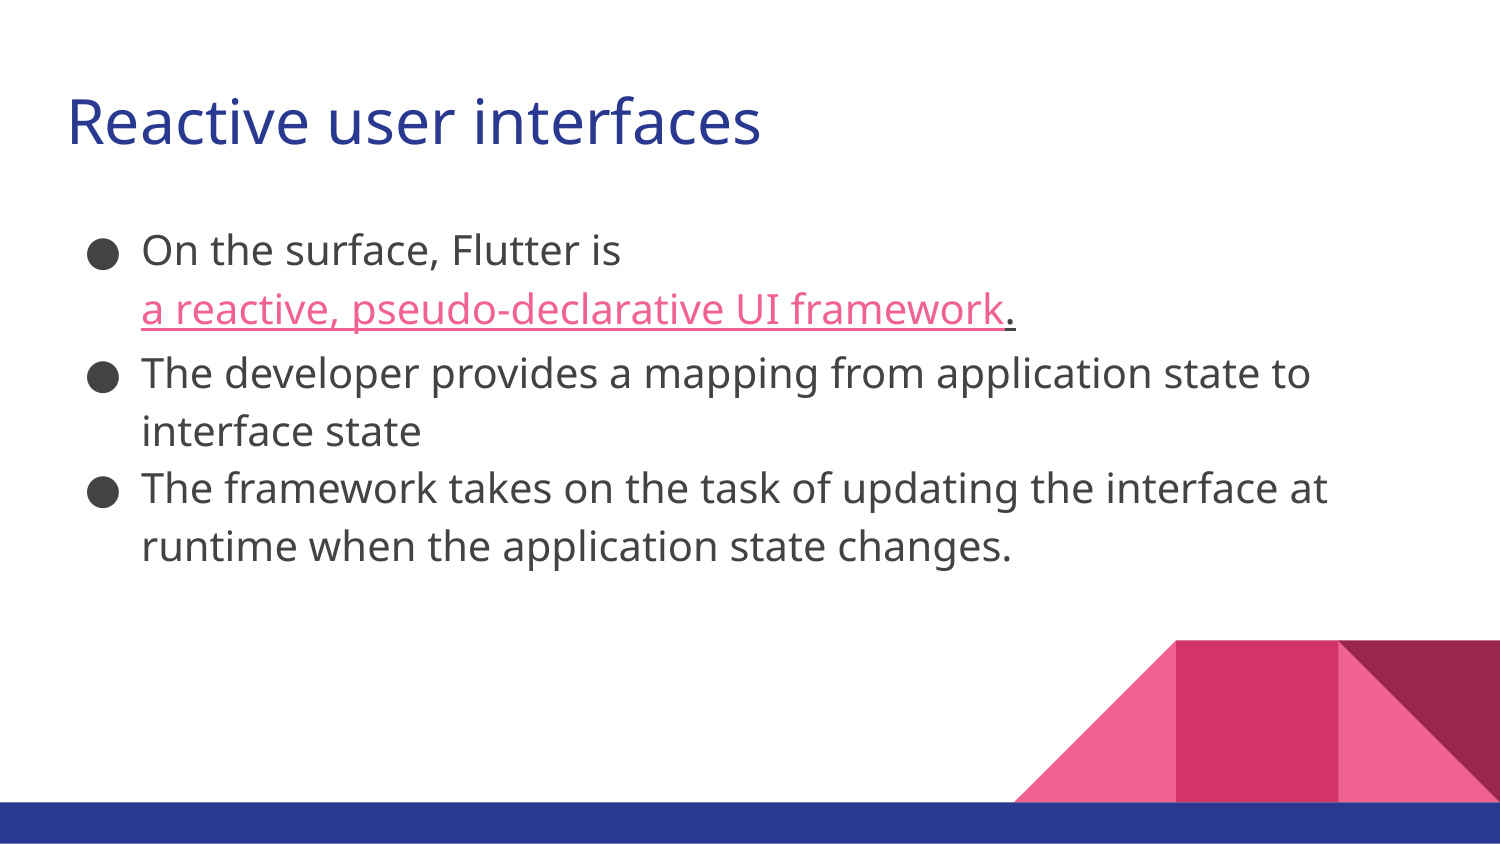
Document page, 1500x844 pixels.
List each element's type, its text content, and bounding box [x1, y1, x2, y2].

title Reactive user interfaces [51, 67, 1449, 167]
list On the surface, Flutter is a reactive, pseudo-declarative UI framework. The developer provides a mapping from application state to interface state The framework takes on the task of updating the interface at runtime when the application state changes. [51, 201, 1449, 750]
